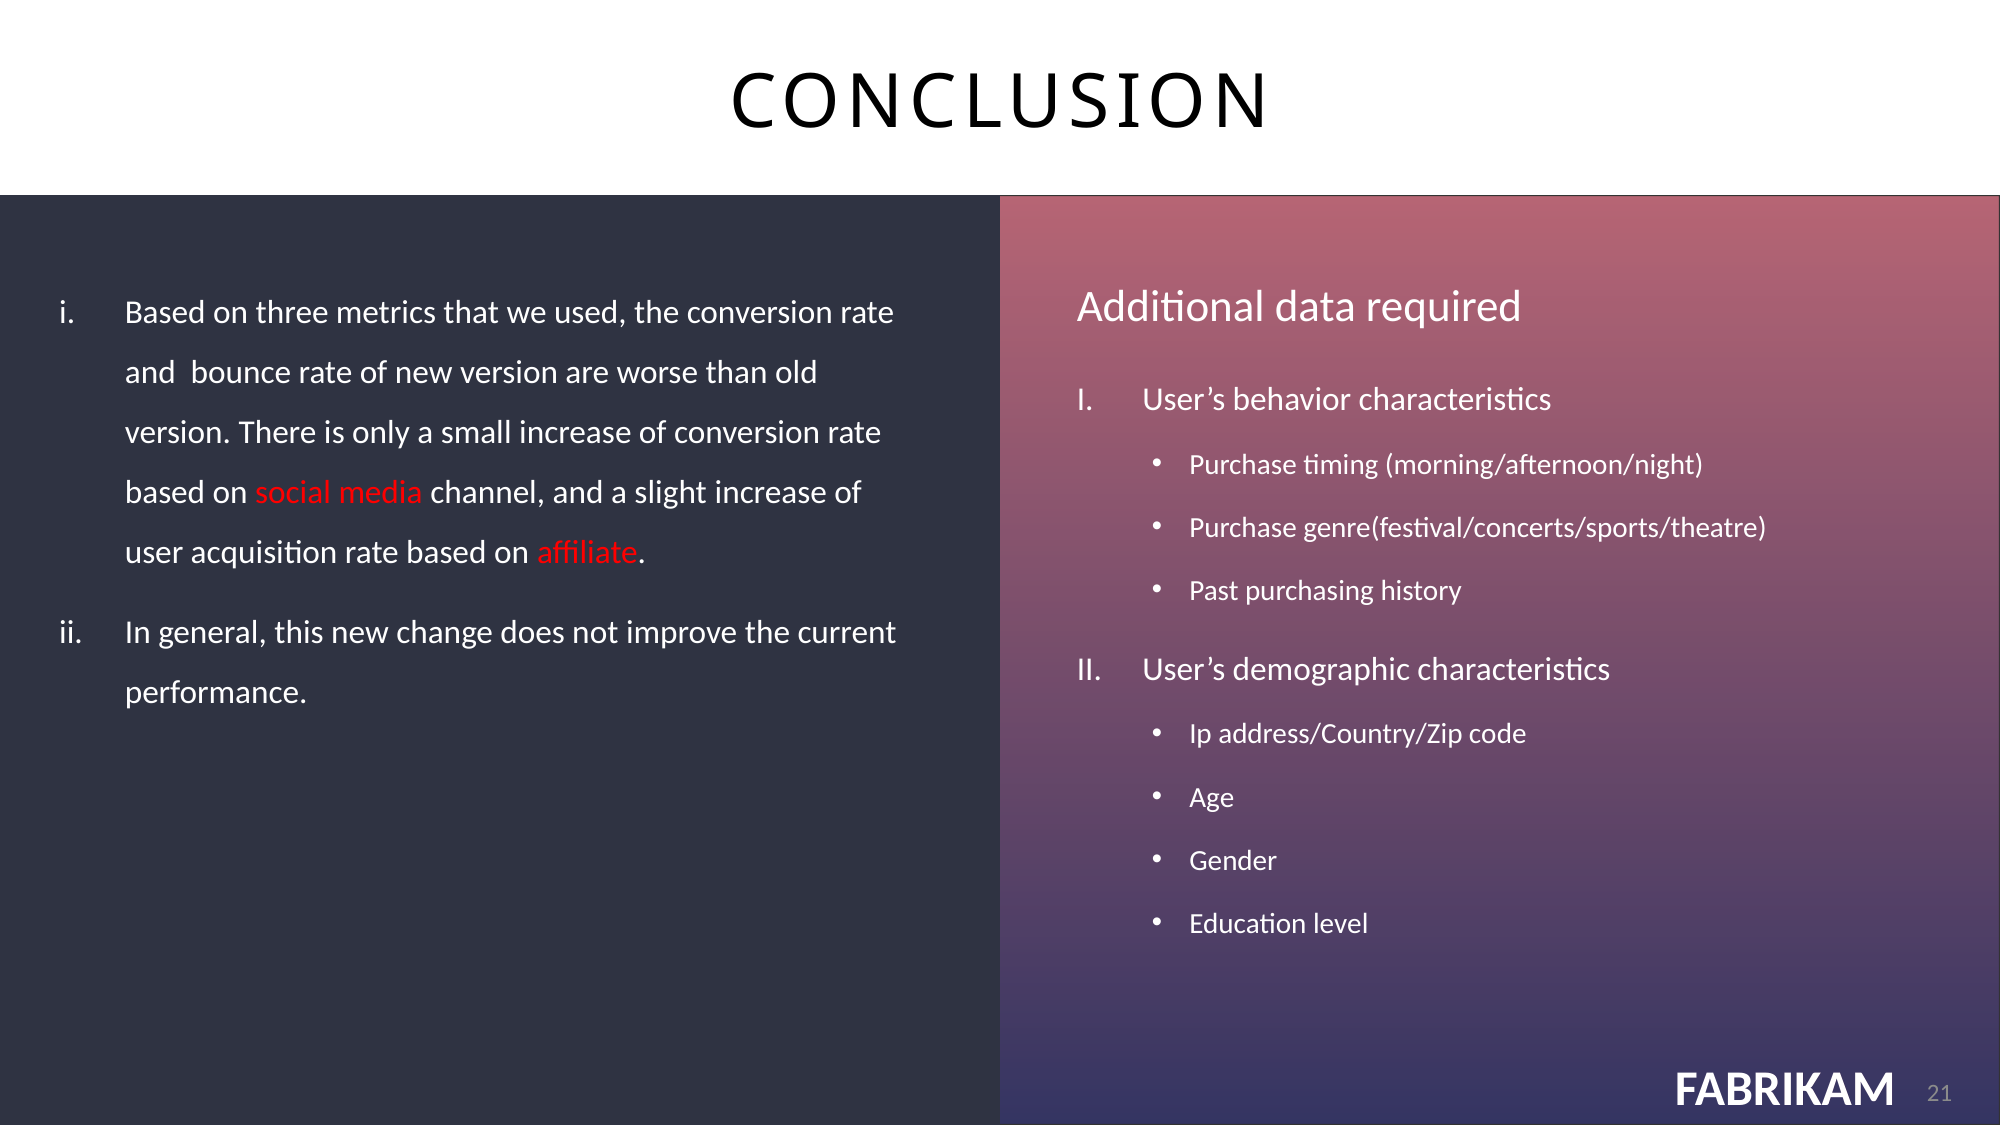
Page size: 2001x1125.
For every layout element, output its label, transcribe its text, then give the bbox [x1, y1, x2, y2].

slide_number 21 [1894, 1061, 1968, 1121]
list Based on three metrics that we used, the conversion rate and bounce rate of new version are worse than old version. There is only a small increase of conversion rate based on social media channel, and a slight increase of user acquisition rate based on affiliate. In general, this new change does not improve the current performance. [59, 270, 924, 988]
list User’s behavior characteristics Purchase timing (morning/afternoon/night) Purchase genre(festival/concerts/sports/theatre) Past purchasing history User’s demographic characteristics Ip address/Country/Zip code Age Gender Education level [1076, 357, 1928, 962]
list Additional data required [1076, 249, 1928, 331]
title conclusion [97, 0, 1903, 196]
